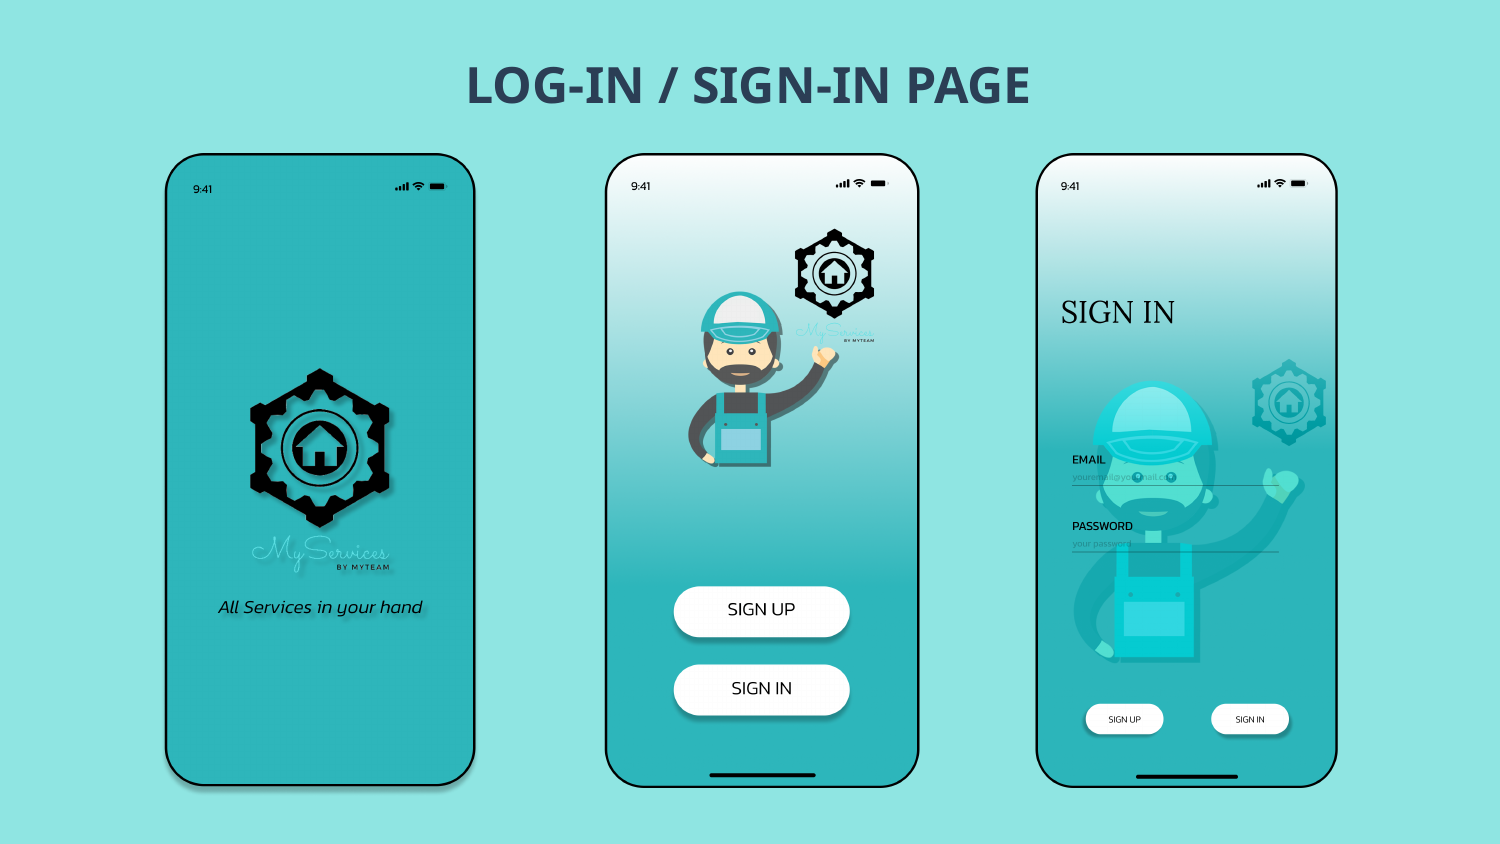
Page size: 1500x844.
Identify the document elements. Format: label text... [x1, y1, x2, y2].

picture [1021, 153, 1353, 789]
picture [596, 153, 928, 789]
title LOG-IN / SIGN-IN PAGE [112, 21, 1386, 154]
picture [160, 153, 480, 797]
